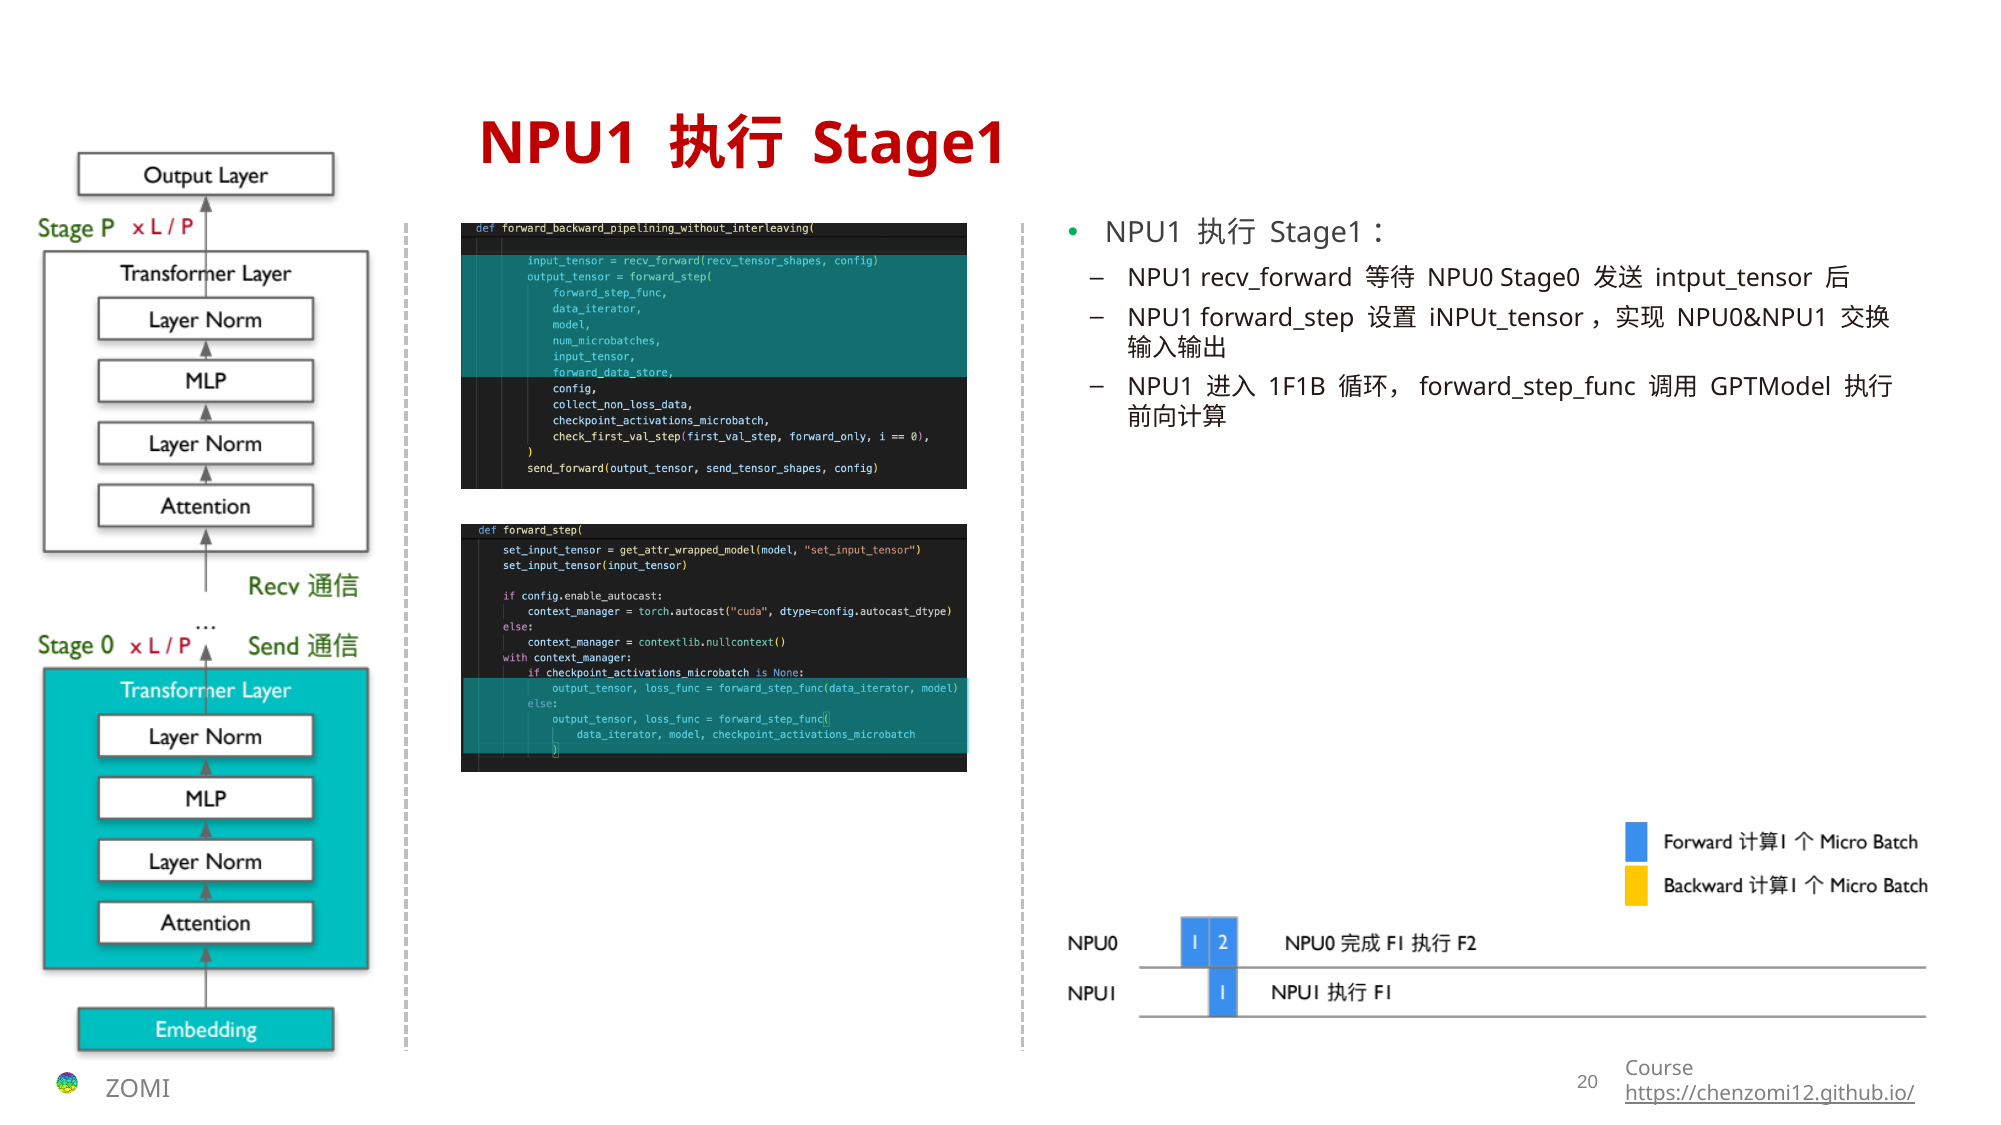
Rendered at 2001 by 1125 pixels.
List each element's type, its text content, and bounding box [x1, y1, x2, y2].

picture [1060, 819, 1934, 1018]
picture [461, 524, 968, 772]
picture [30, 146, 376, 1062]
picture [57, 1073, 77, 1093]
list NPU1 执行 Stage1： NPU1 recv_forward 等待 NPU0 Stage0 发送 intput_tensor 后 NPU1 forward_step 设置 iNPUt_tensor，实现 NPU0&NPU1 交换输入输出 NPU1 进入 1F1B 循环，forward_step_func 调用 GPTModel 执行前向计算 [1053, 206, 1927, 1047]
title NPU1 执行 Stage1 [463, 91, 1927, 189]
picture [461, 223, 968, 490]
